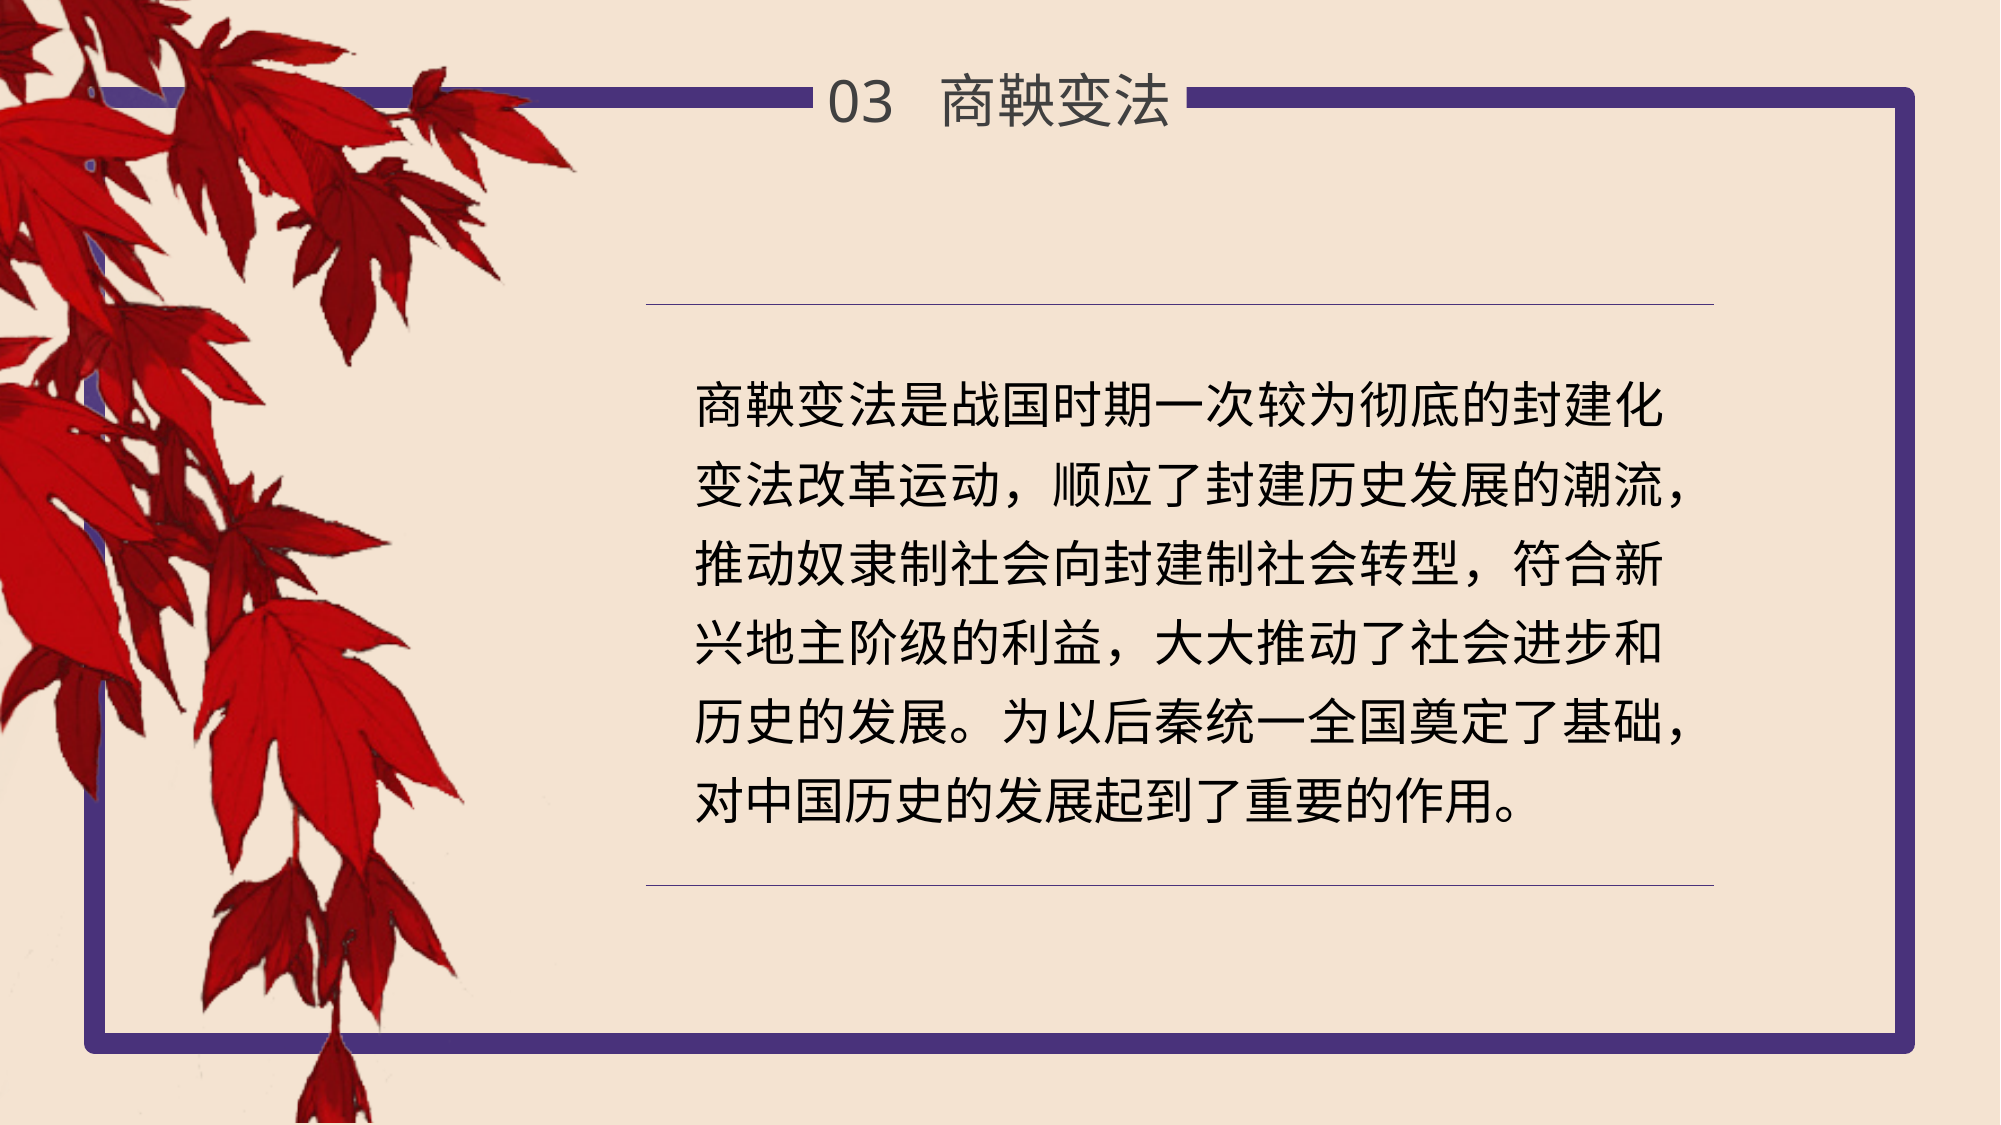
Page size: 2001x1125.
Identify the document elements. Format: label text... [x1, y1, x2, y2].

picture [0, 0, 869, 1123]
text_box 03 商鞅变法 [869, 57, 1187, 142]
text_box [869, 97, 1906, 1045]
text_box 商鞅变法是战国时期一次较为彻底的封建化变法改革运动，顺应了封建历史发展的潮流，推动奴隶制社会向封建制社会转型，符合新兴地主阶级的利益，大大推动了社会进步和历史的发展。为以后秦统一全国奠定了基础，对中国历史的发展起到了重要的作用。 [869, 347, 1680, 838]
